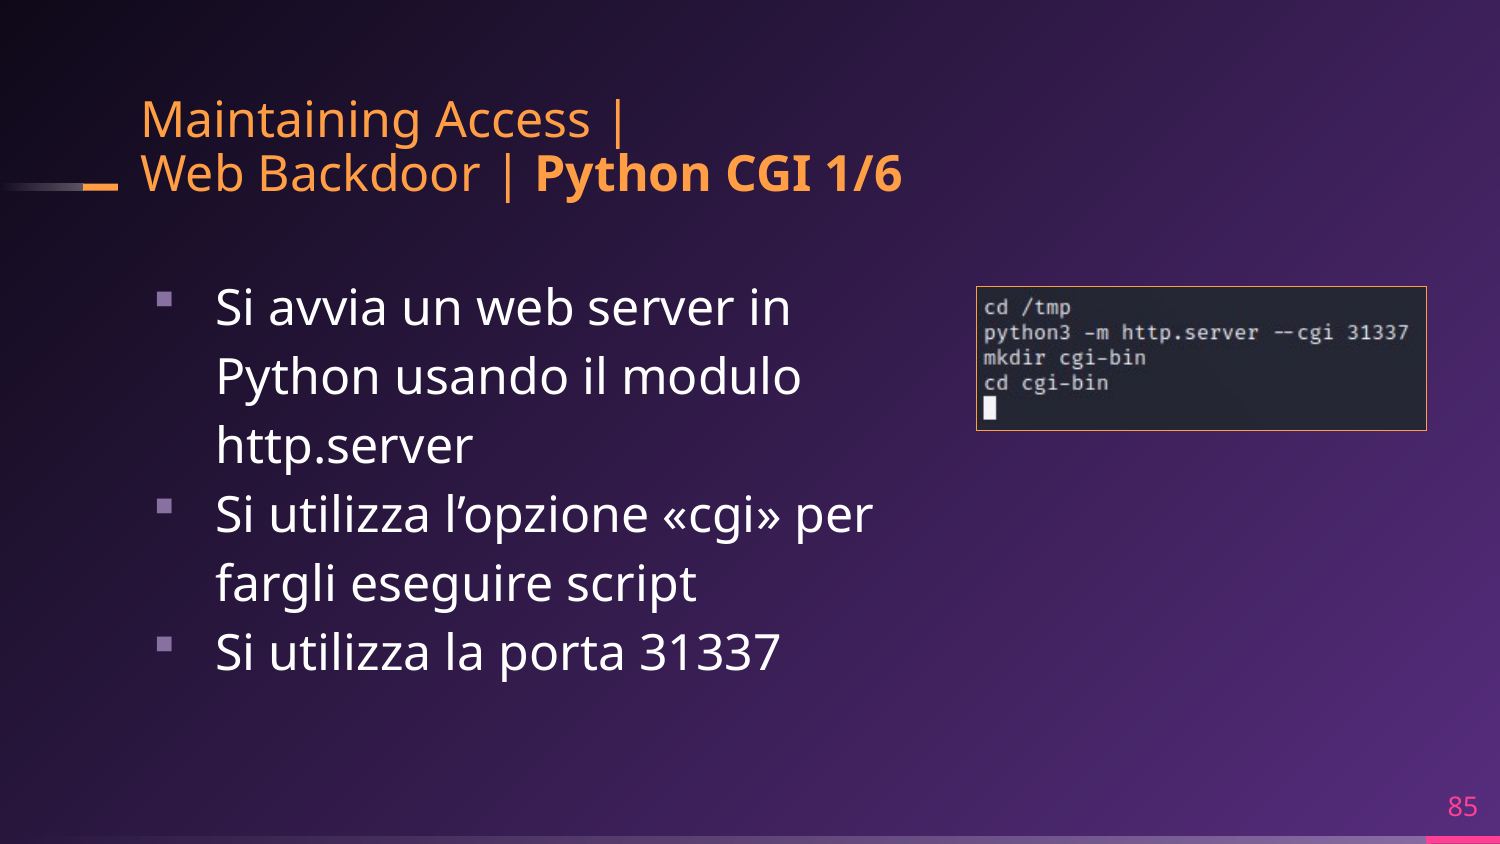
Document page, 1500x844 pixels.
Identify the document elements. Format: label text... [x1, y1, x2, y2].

picture [975, 286, 1427, 431]
title Maintaining Access | Web Backdoor | Python CGI 1/6 [140, 137, 1427, 203]
list Si avvia un web server in Python usando il modulo http.server Si utilizza l’opzione «cgi» per fargli eseguire script Si utilizza la porta 31337 [140, 266, 962, 750]
slide_number 85 [1426, 779, 1500, 837]
